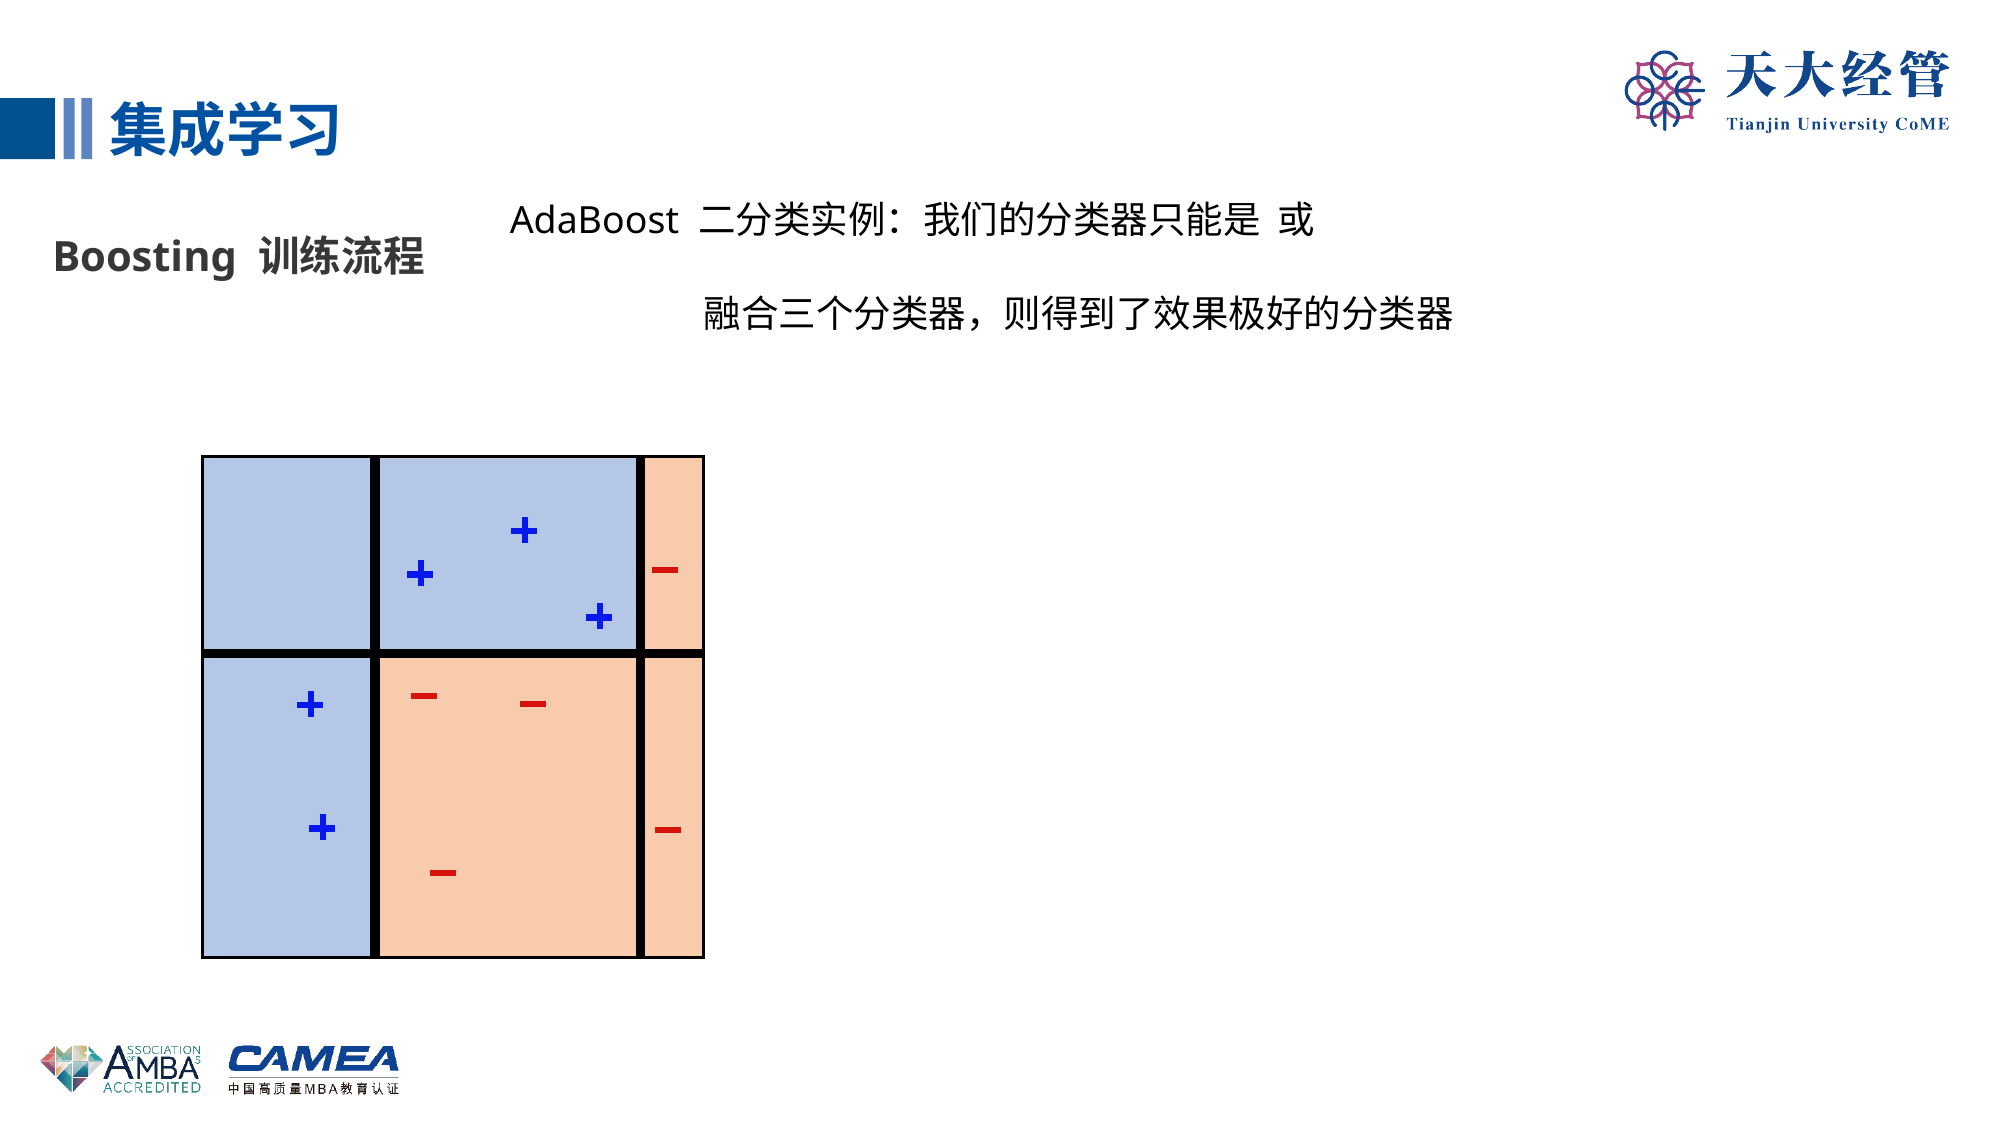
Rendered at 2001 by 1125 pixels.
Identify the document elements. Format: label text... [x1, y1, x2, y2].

picture [0, 1014, 502, 1125]
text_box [202, 455, 704, 959]
text_box [63, 97, 76, 160]
text_box 集成学习 [94, 85, 664, 171]
text_box [0, 97, 56, 160]
text_box [80, 97, 93, 160]
picture [1573, 0, 2000, 292]
text_box Boosting 训练流程 [37, 196, 721, 287]
